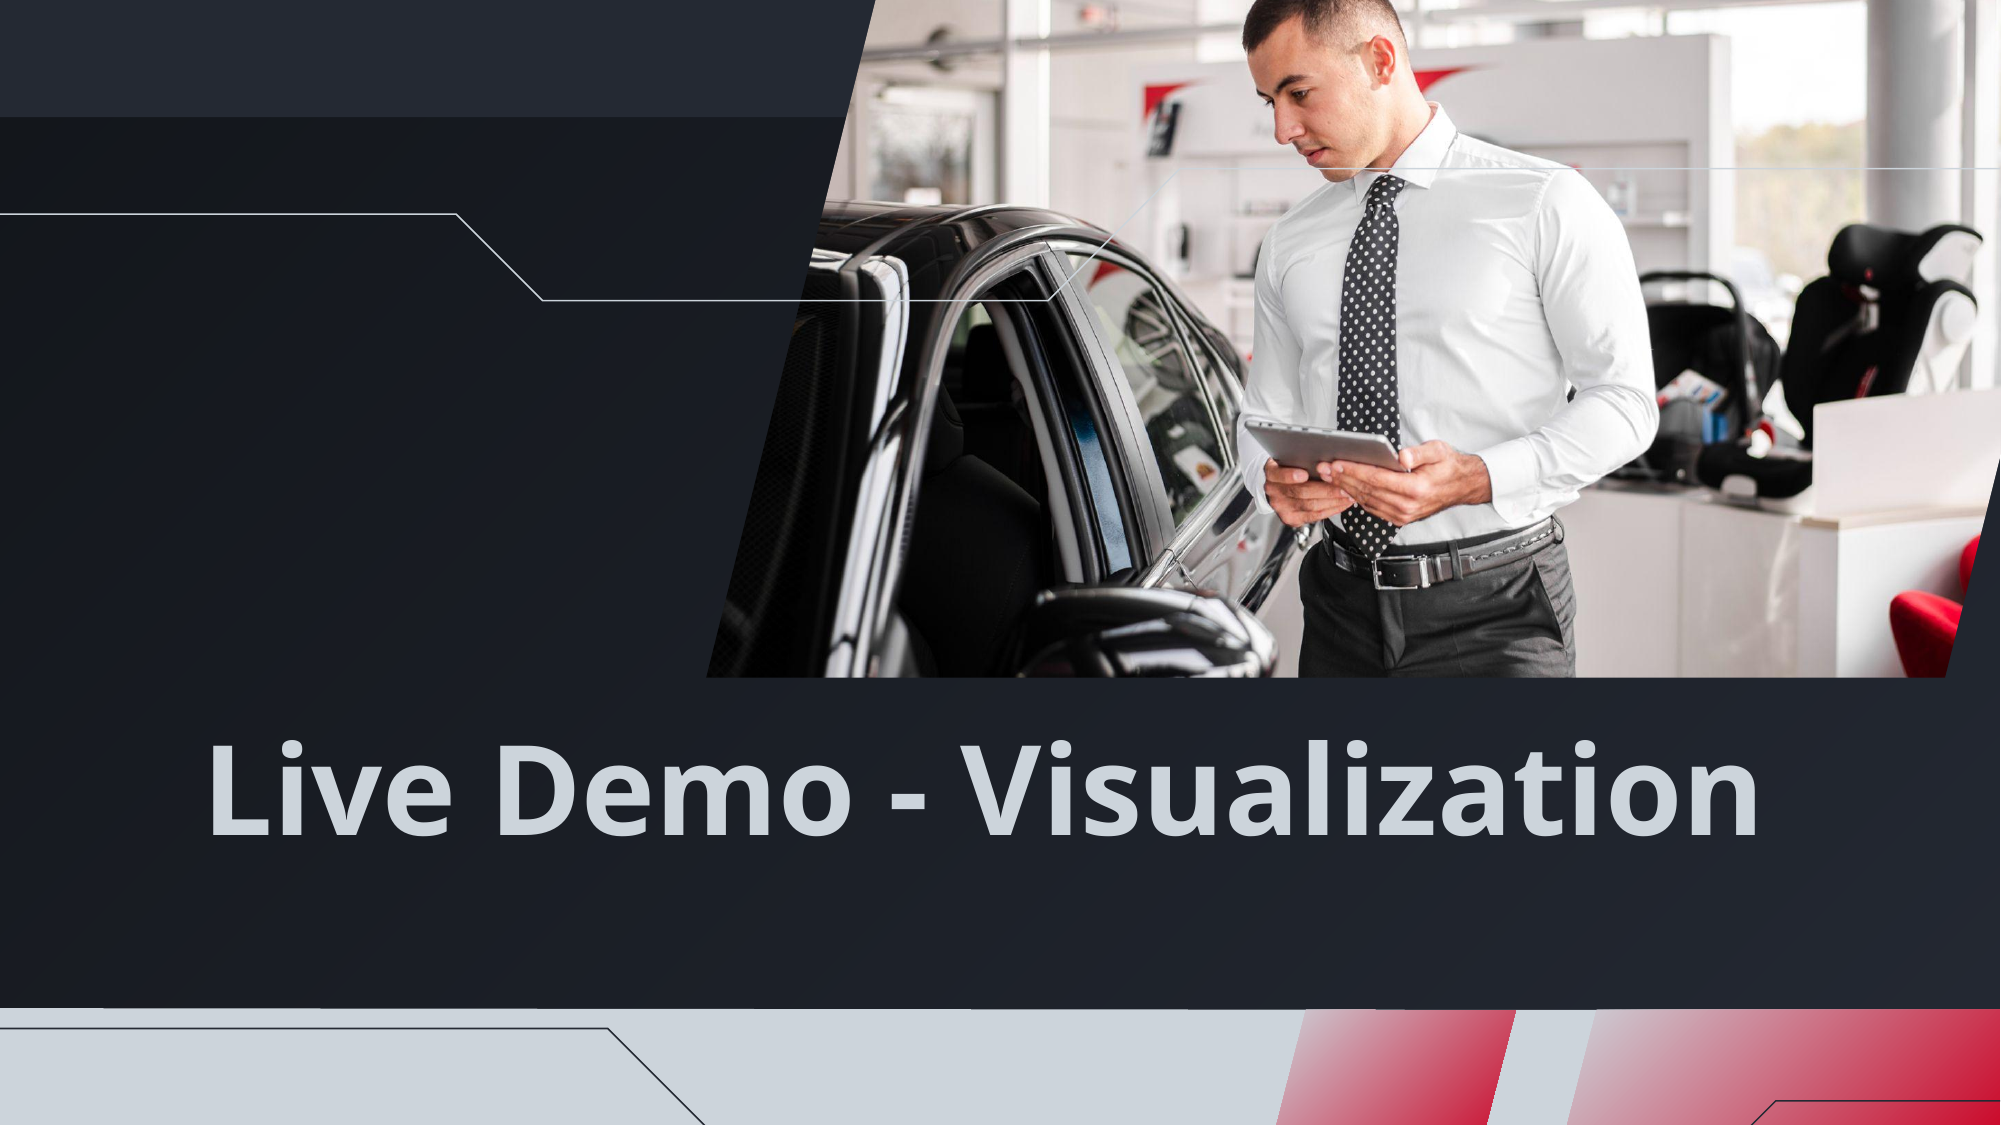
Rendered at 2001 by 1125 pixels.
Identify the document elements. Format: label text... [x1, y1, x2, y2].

title Live Demo - Visualization [182, 685, 1868, 887]
picture [705, 0, 2001, 678]
